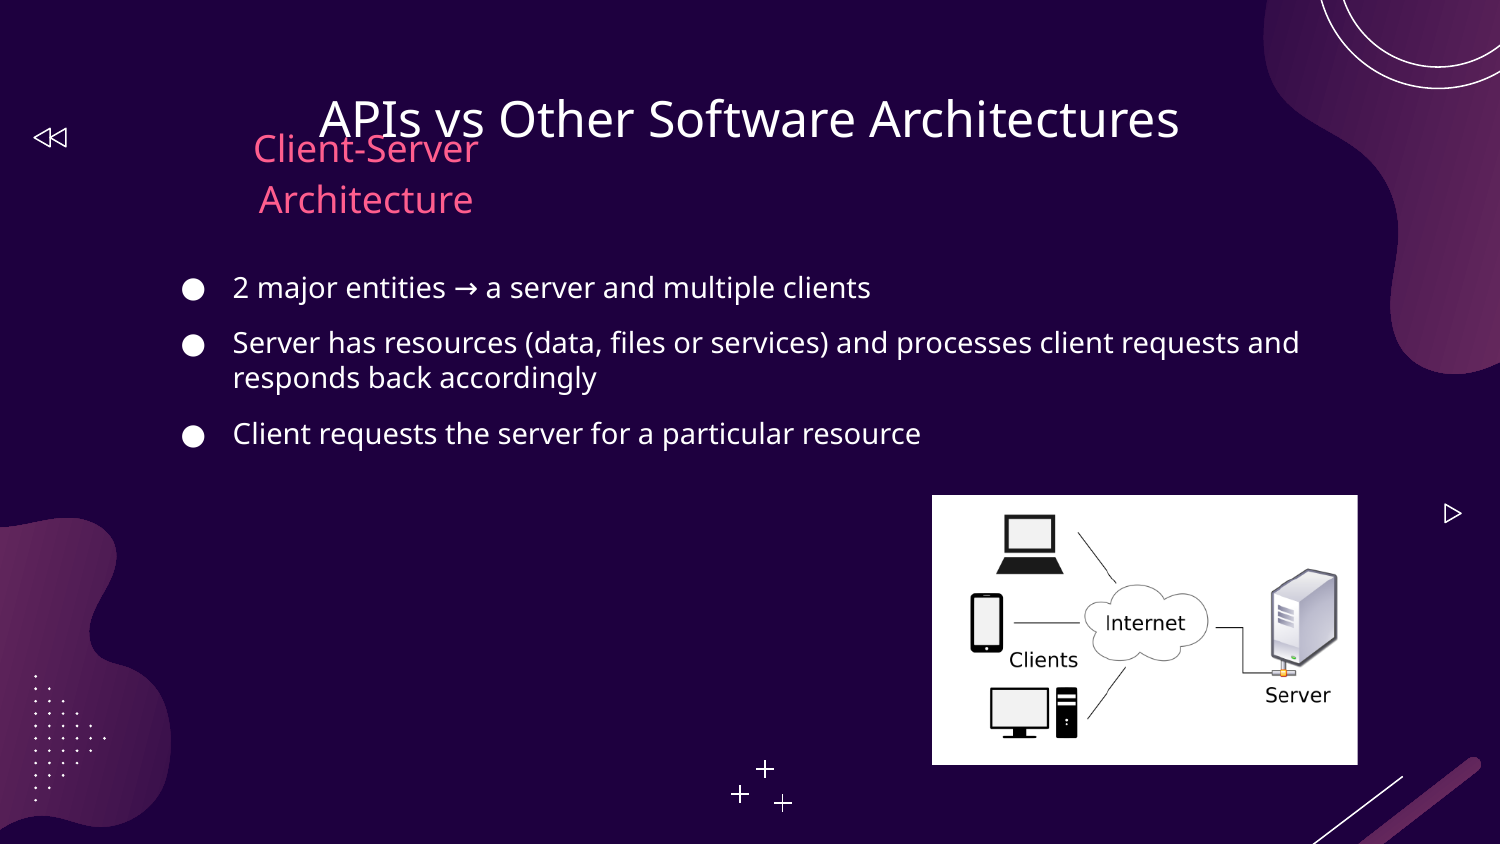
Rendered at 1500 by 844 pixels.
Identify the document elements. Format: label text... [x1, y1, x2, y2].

subtitle 2 major entities → a server and multiple clients Server has resources (data, files or services) and processes client requests and responds back accordingly Client requests the server for a particular resource [142, 248, 1382, 758]
subtitle Client-Server Architecture [142, 167, 591, 237]
title APIs vs Other Software Architectures [118, 72, 1382, 167]
picture [931, 495, 1359, 766]
